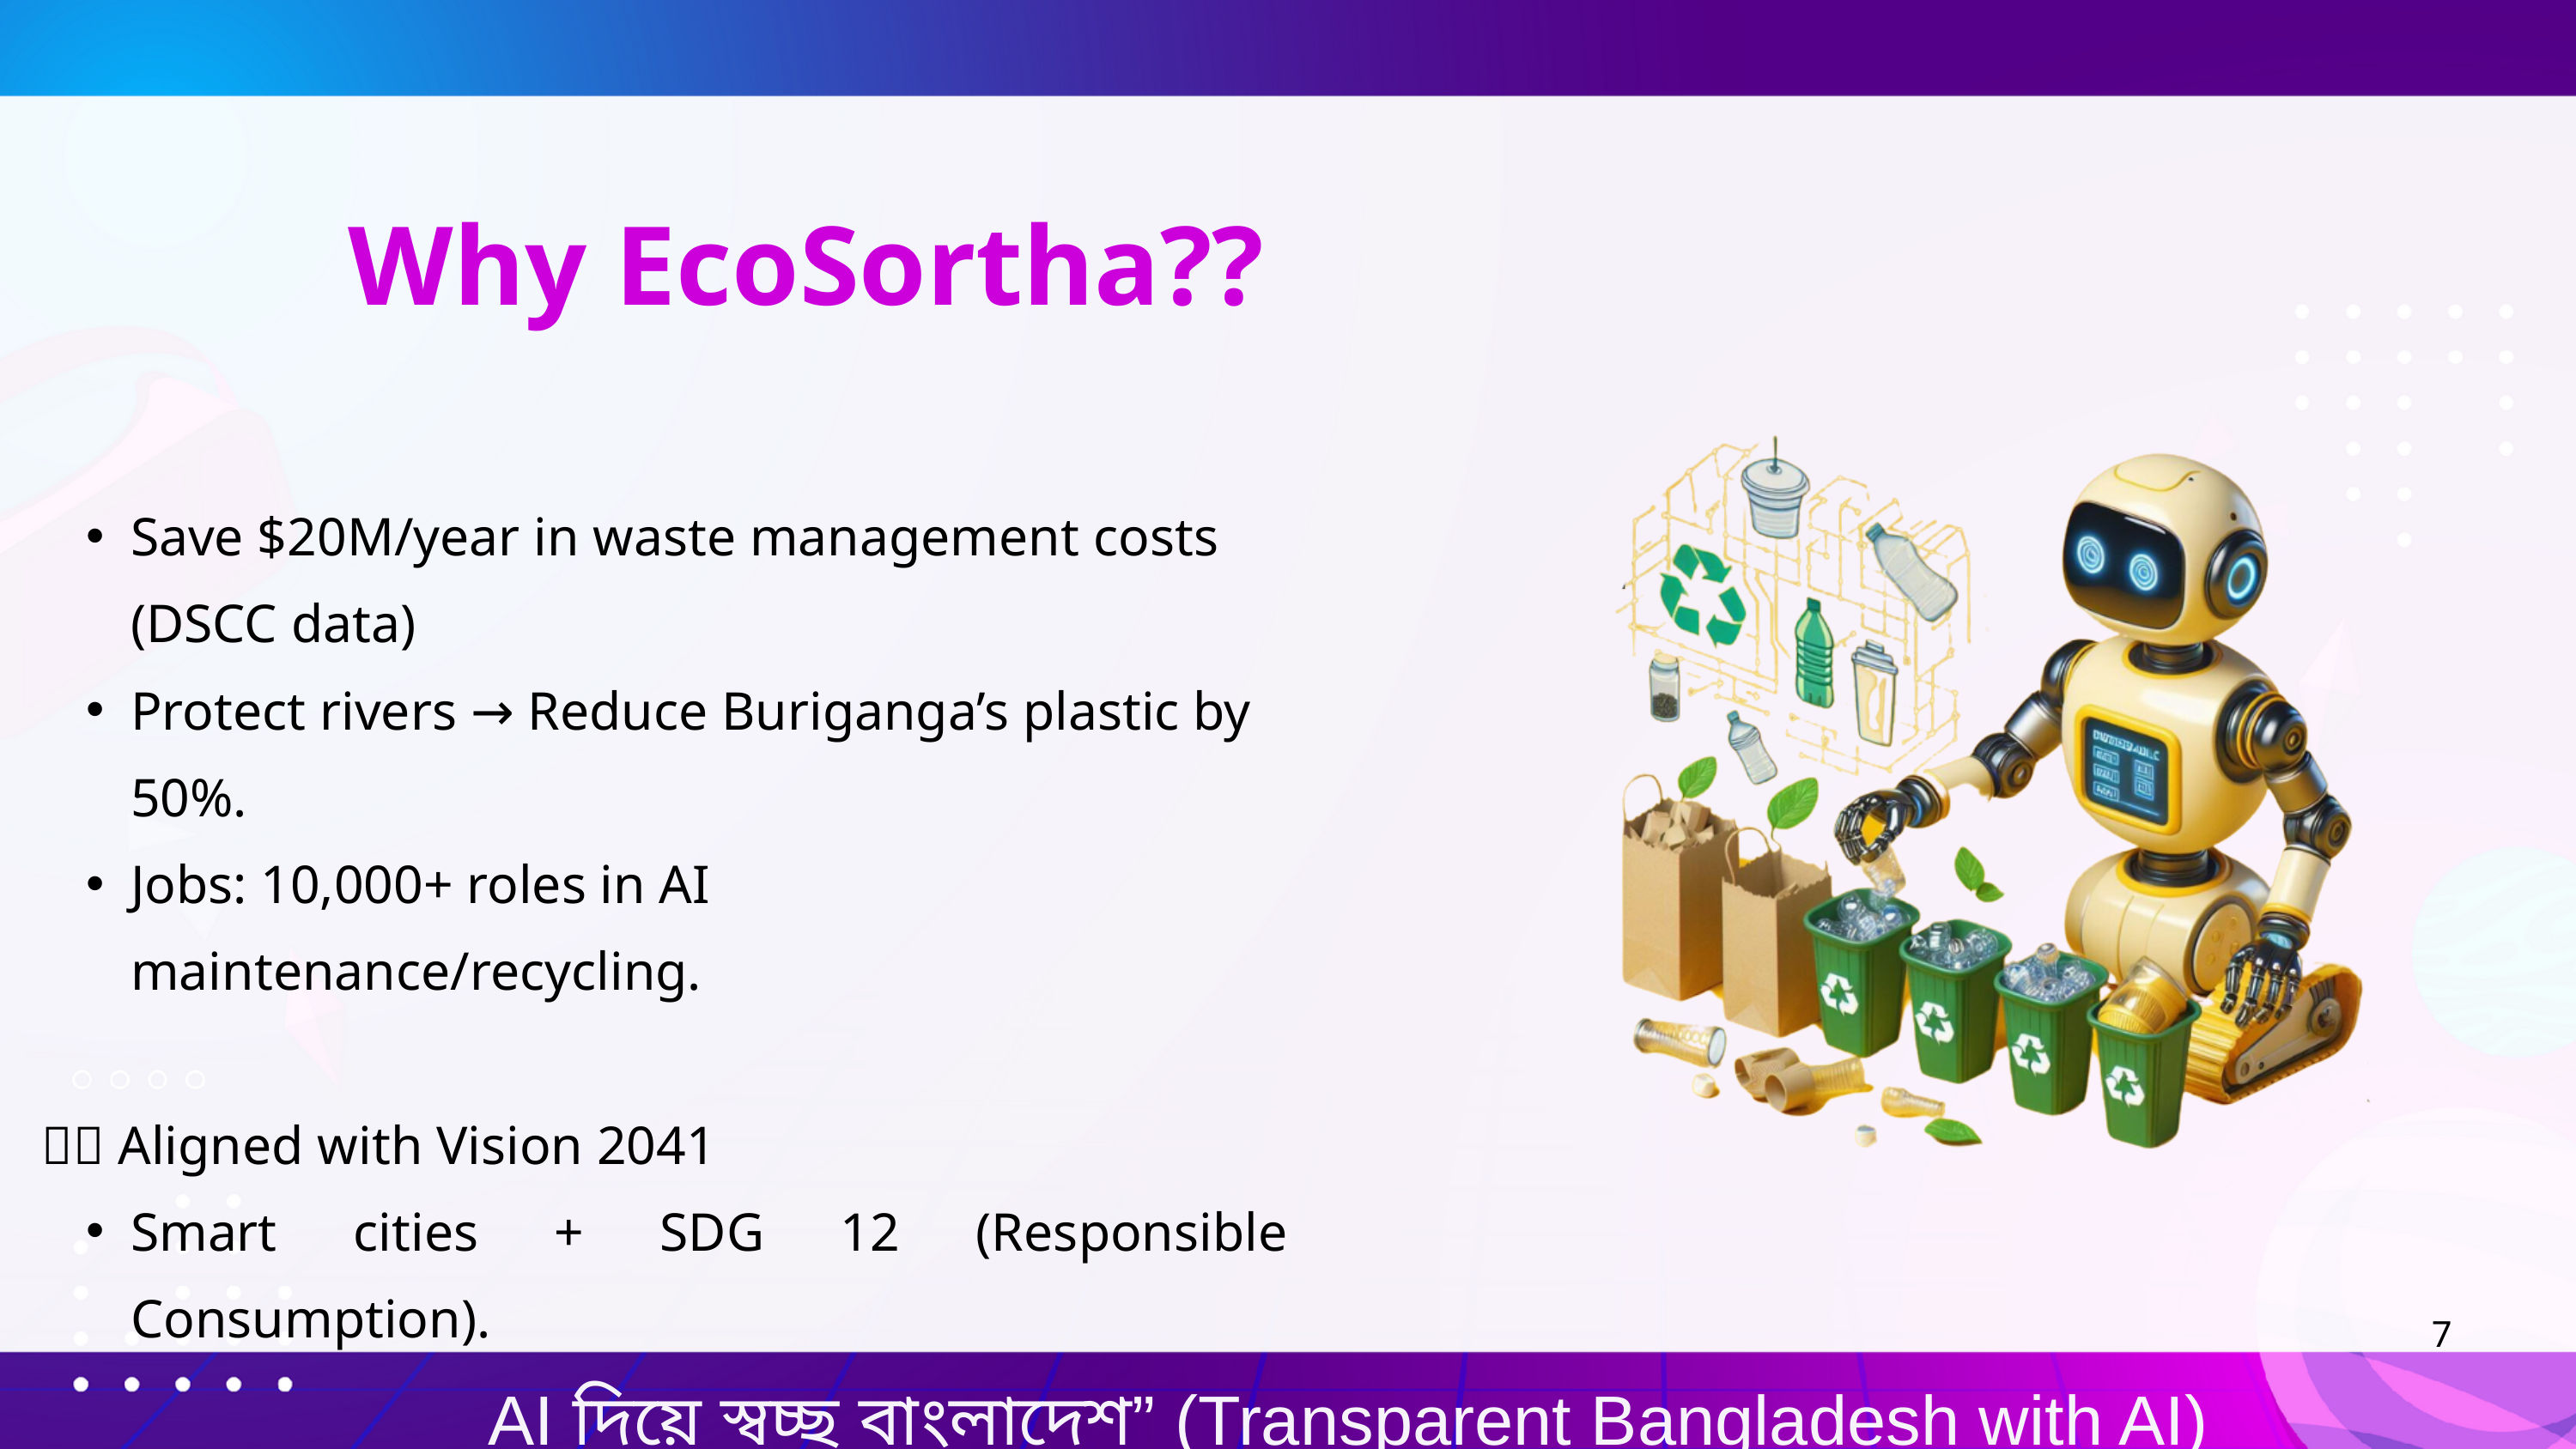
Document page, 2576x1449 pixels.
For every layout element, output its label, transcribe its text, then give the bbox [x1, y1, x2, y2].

text_box Why EcoSortha?? Save $20M/year in waste management costs (DSCC data) Protect rivers → Reduce Buriganga’s plastic by 50%. Jobs: 10,000+ roles in AI maintenance/recycling. 🇧🇩 Aligned with Vision 2041 Smart cities + SDG 12 (Responsible Consumption). [41, 143, 1288, 1410]
text_box [1327, 367, 2576, 1174]
text_box [0, 0, 2576, 1449]
text_box 7 [2431, 1294, 2453, 1342]
text_box AI দিয়ে স্বচ্ছ বাংলাদেশ” (Transparent Bangladesh with AI) [75, 1342, 2576, 1449]
